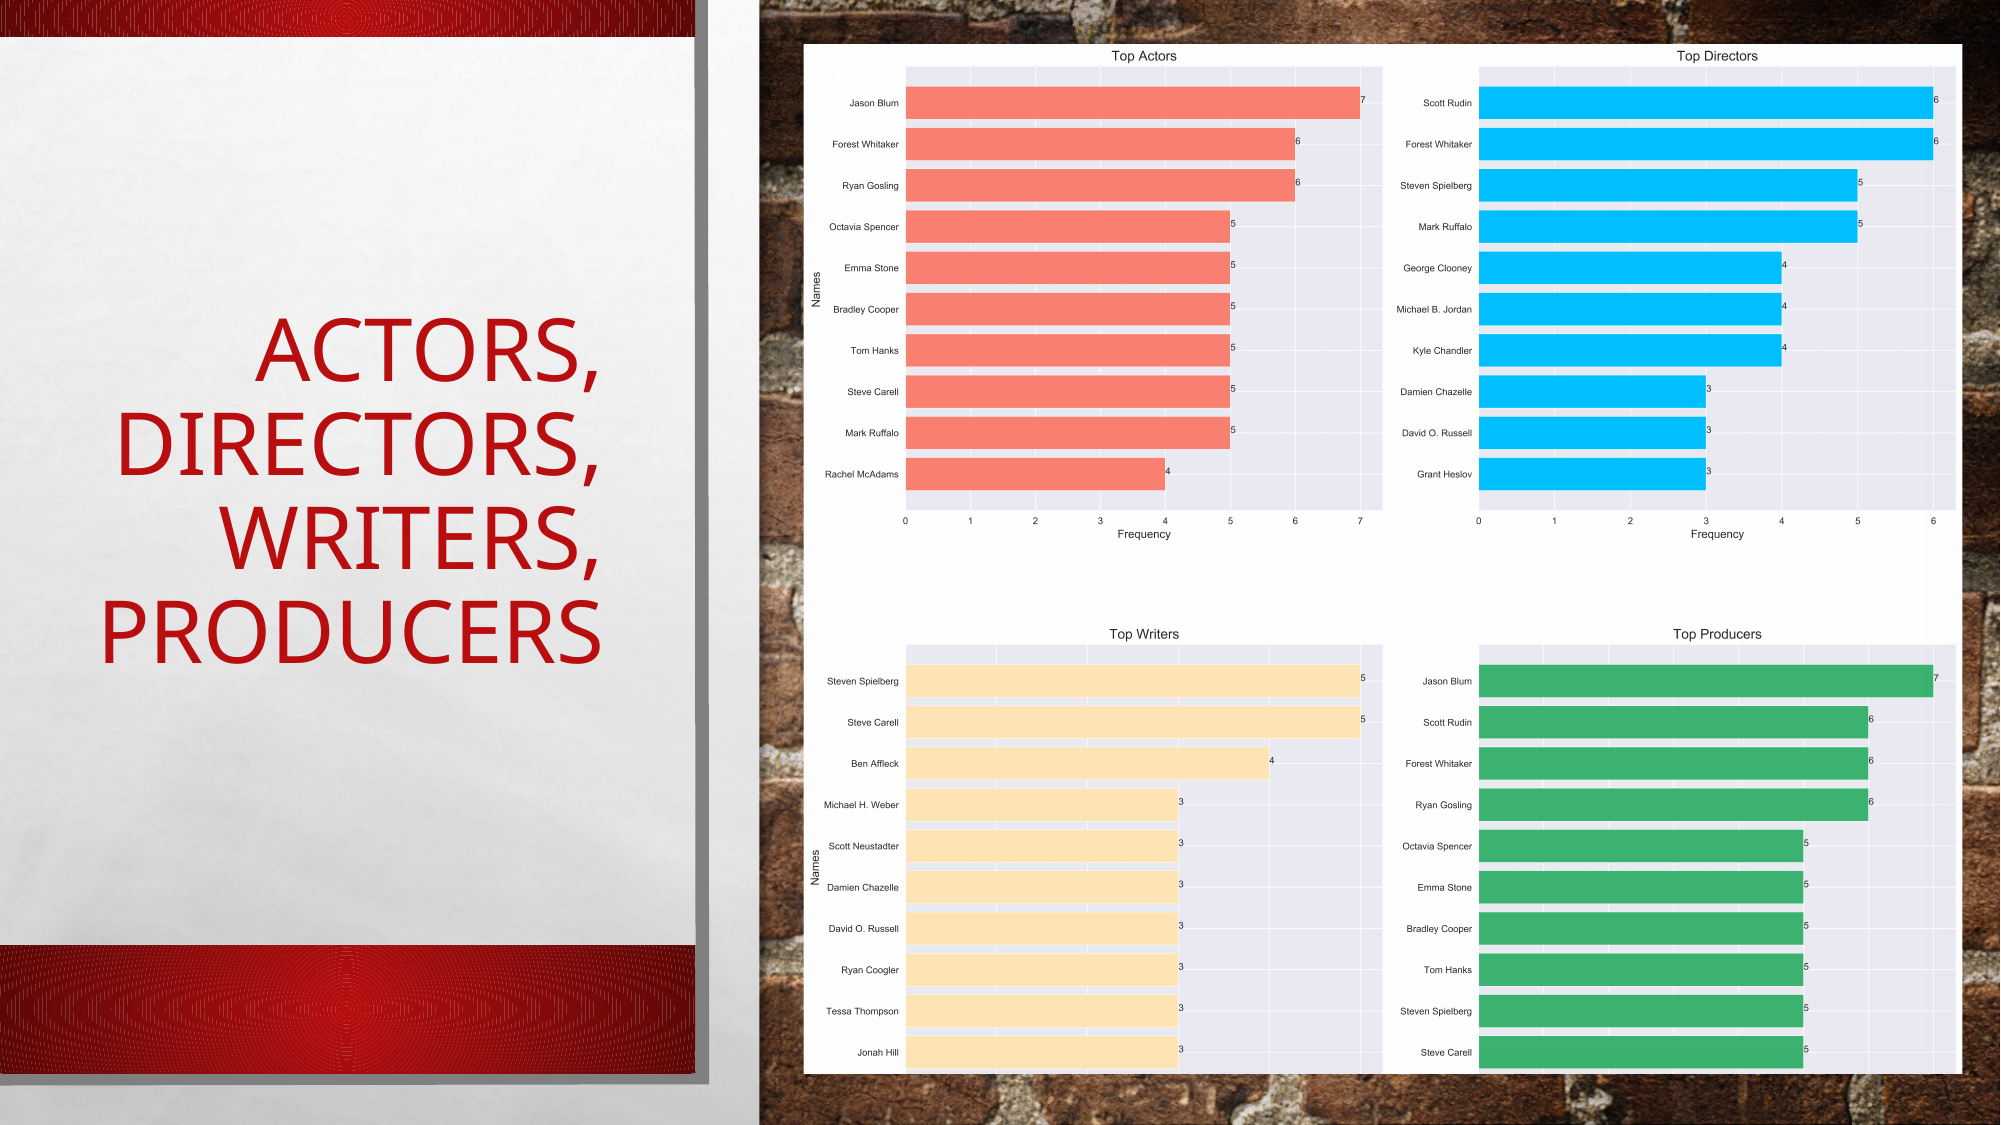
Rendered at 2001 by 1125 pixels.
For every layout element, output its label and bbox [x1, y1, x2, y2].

list [803, 44, 1963, 1074]
picture [0, 0, 2000, 1125]
